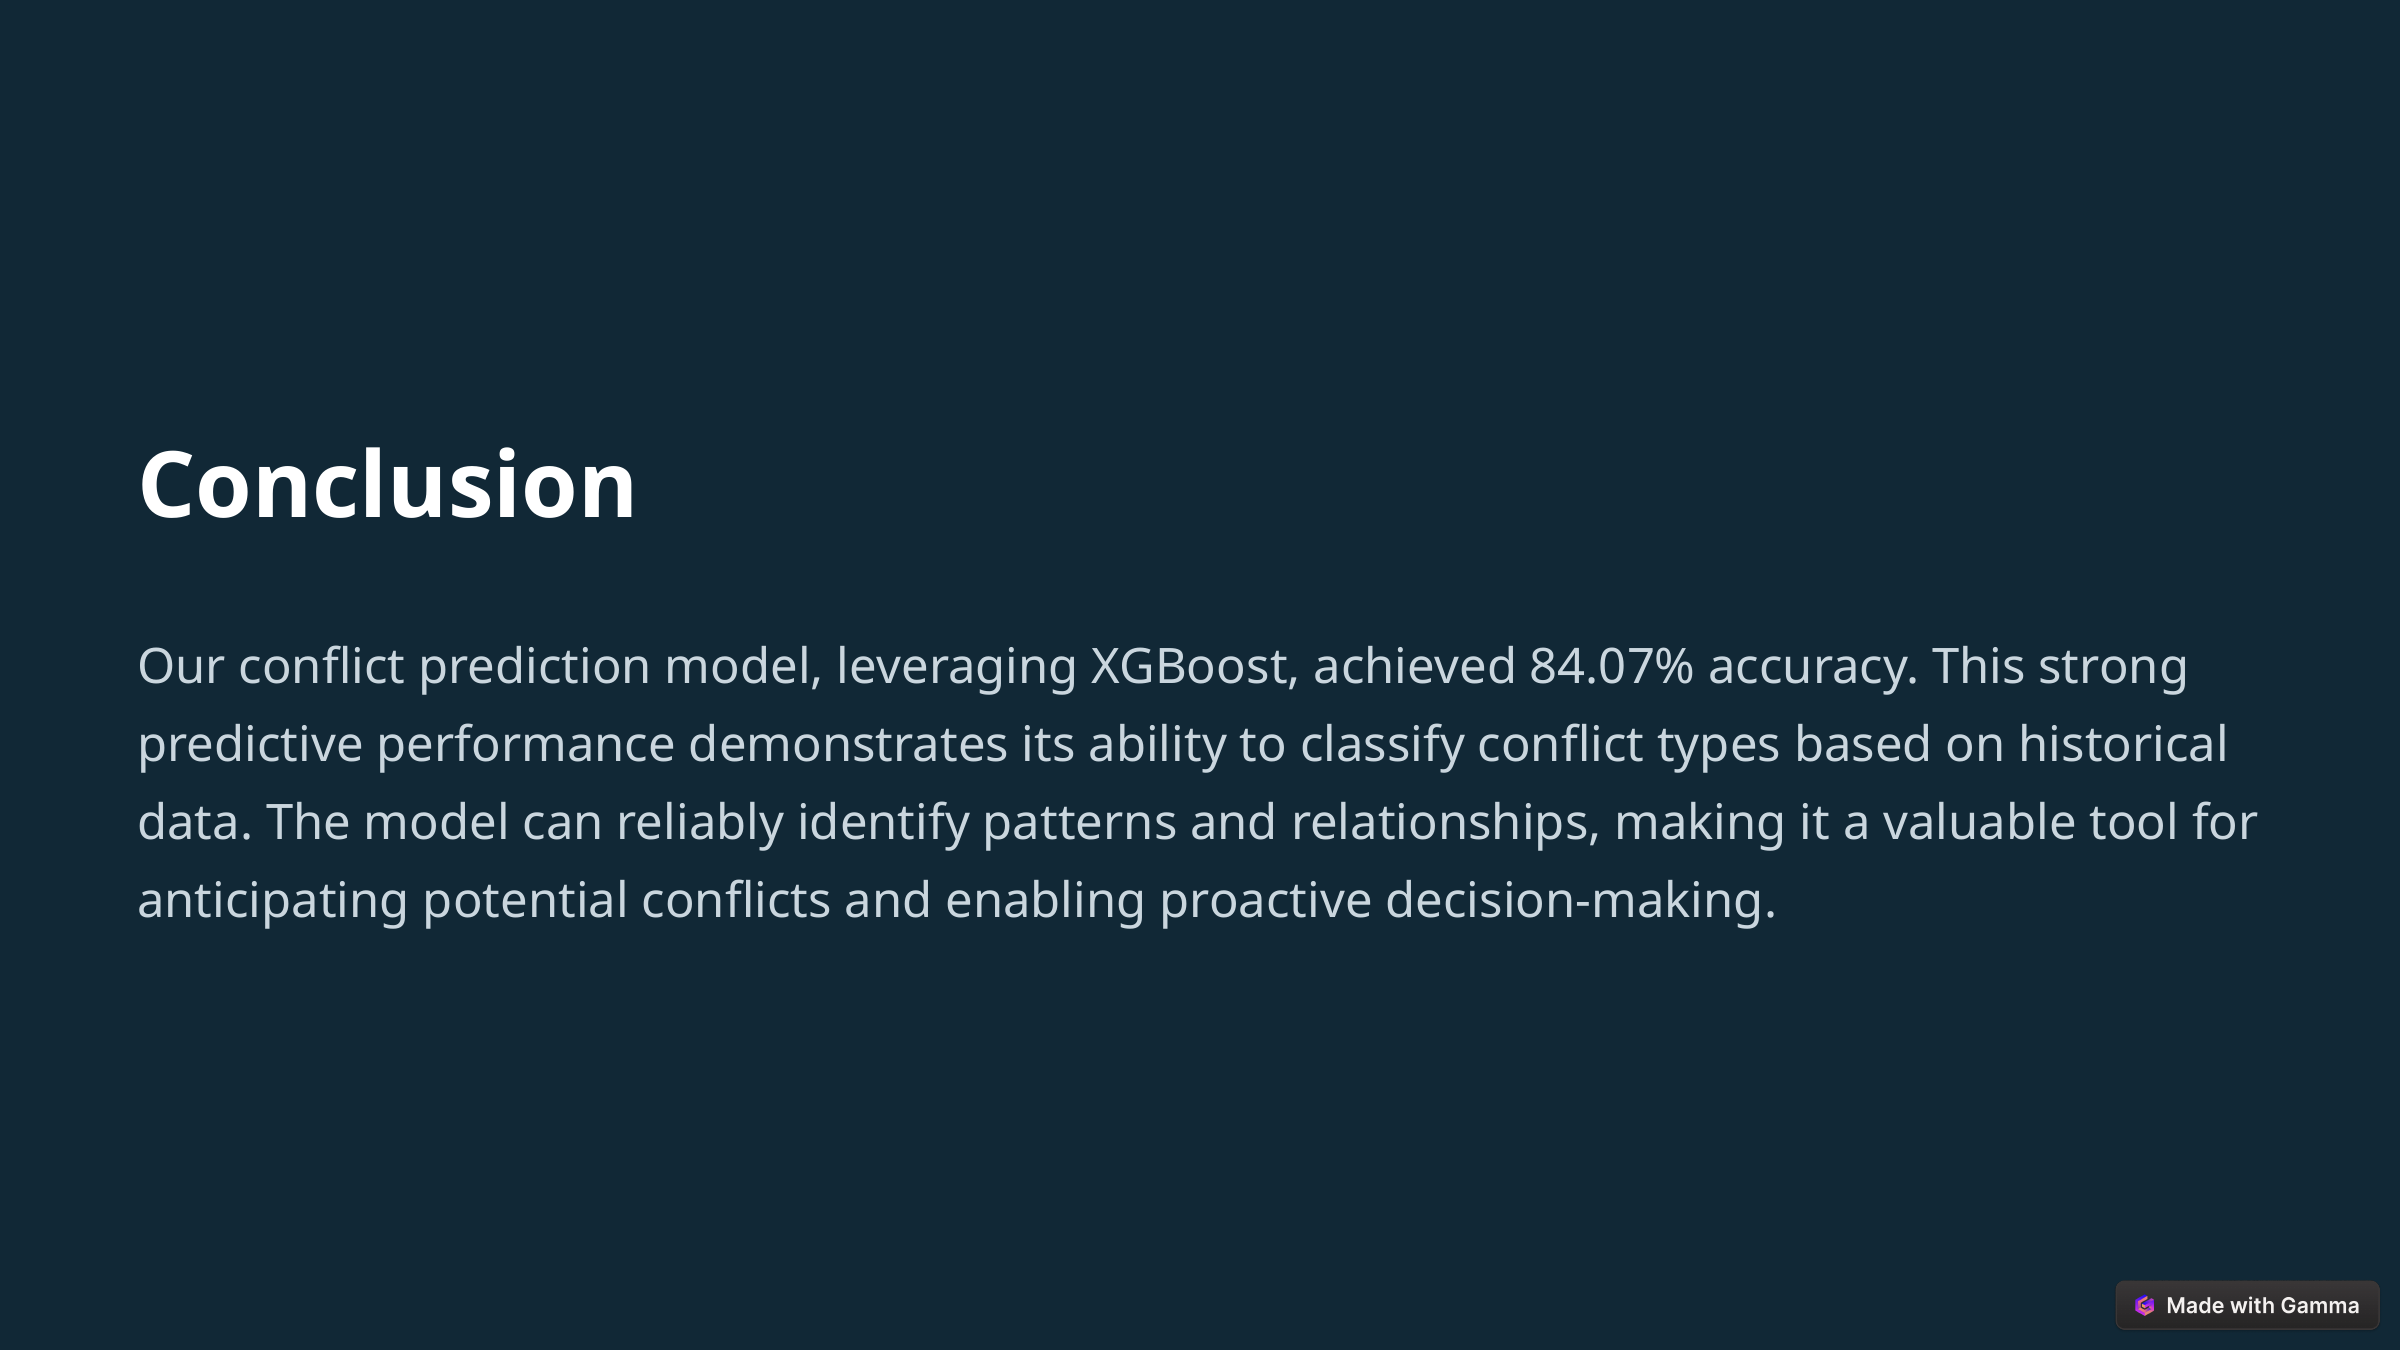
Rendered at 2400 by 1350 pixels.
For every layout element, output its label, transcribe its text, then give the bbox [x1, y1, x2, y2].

picture [2106, 1271, 2389, 1339]
text_box Our conflict prediction model, leveraging XGBoost, achieved 84.07% accuracy. This strong predictive performance demonstrates its ability to classify conflict types based on historical data. The model can reliably identify patterns and relationships, making it a valuable tool for anticipating potential conflicts and enabling proactive decision-making. [137, 614, 2263, 929]
text_box Conclusion [137, 420, 1062, 537]
